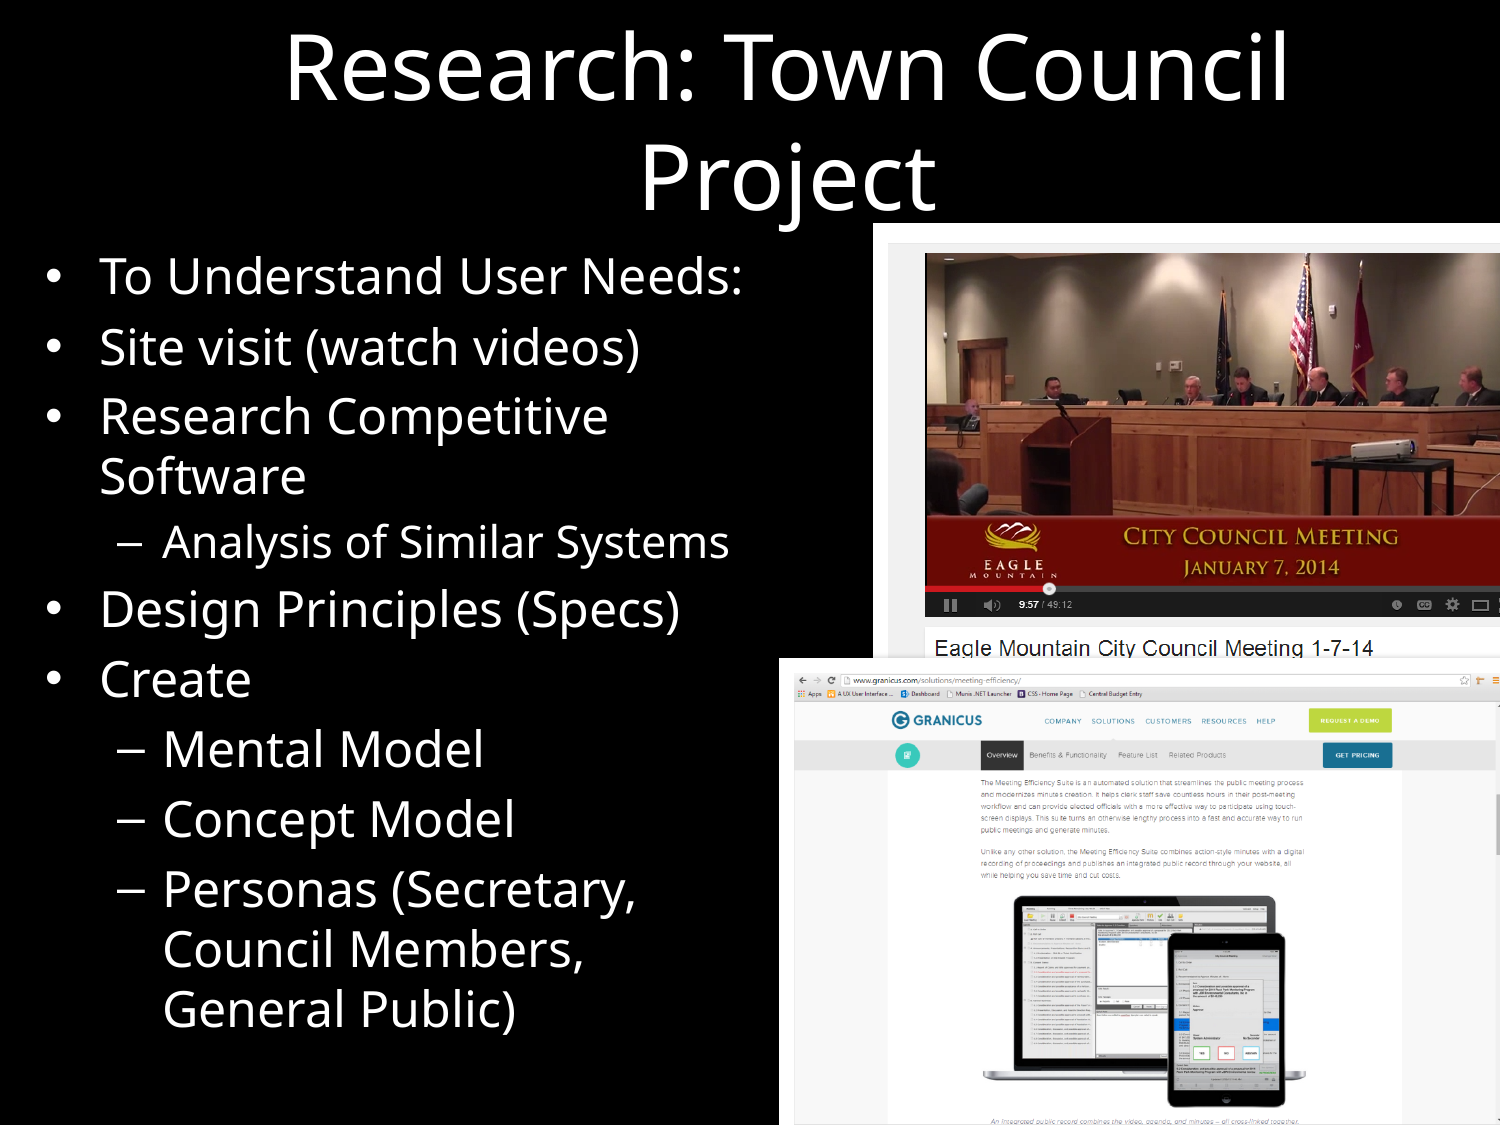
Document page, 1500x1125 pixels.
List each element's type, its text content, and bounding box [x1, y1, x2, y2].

title Research: Town Council Project [112, 24, 1463, 213]
picture [793, 237, 1500, 1125]
list To Understand User Needs: Site visit (watch videos) Research Competitive Software Analysis of Similar Systems Design Principles (Specs) Create Mental Model Concept Model Personas (Secretary, Council Members, General Public) [30, 237, 775, 1063]
